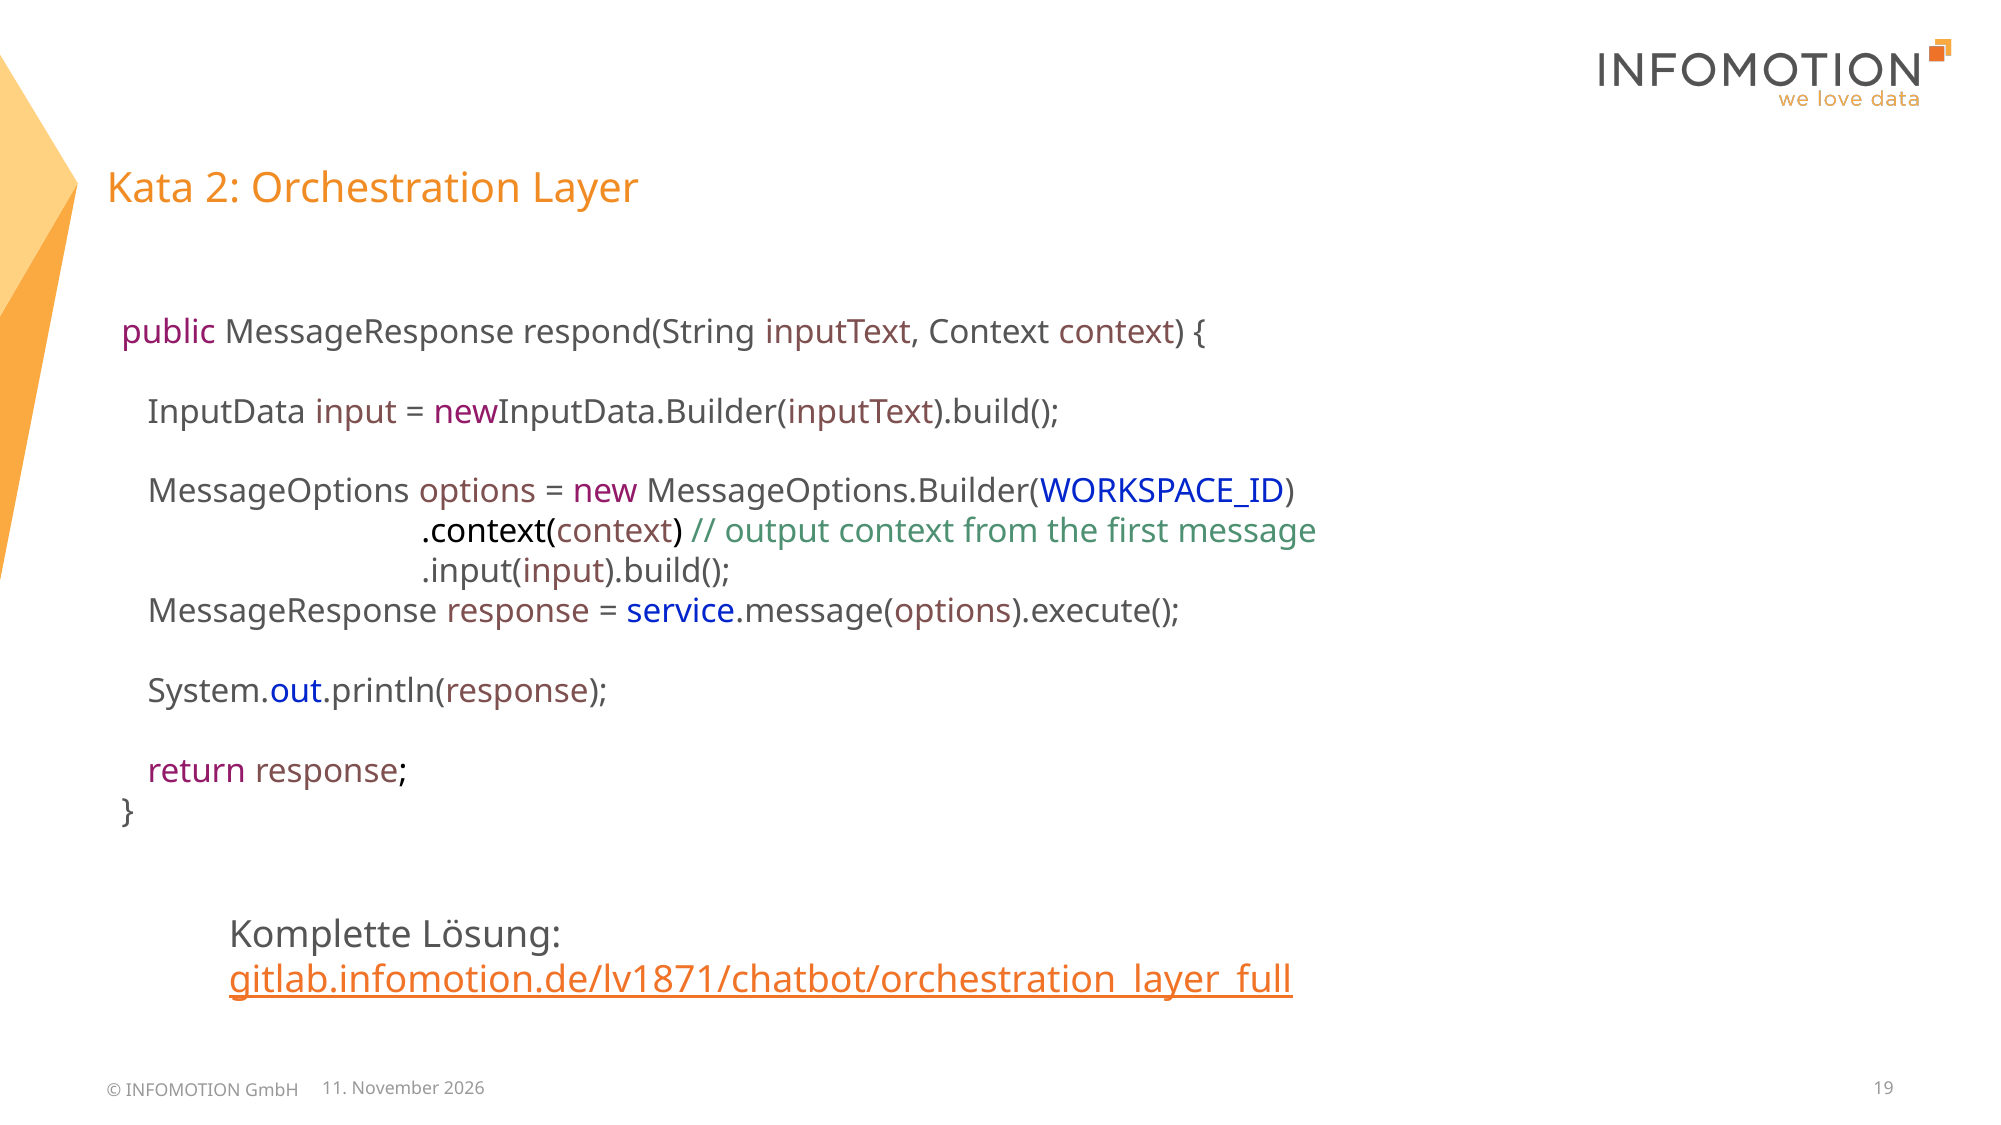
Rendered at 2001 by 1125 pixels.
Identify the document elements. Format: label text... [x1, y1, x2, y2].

text_box Komplette Lösung: gitlab.infomotion.de/lv1871/chatbot/orchestration_layer_full [213, 902, 1545, 1014]
text_box public MessageResponse respond(String inputText, Context context) { InputData input = newInputData.Builder(inputText).build(); MessageOptions options = new MessageOptions.Builder(WORKSPACE_ID) .context(context) // output context from the first message .input(input).build(); MessageResponse response = service.message(options).execute(); System.out.println(response); return response; } [106, 302, 1820, 837]
title Kata 2: Orchestration Layer [106, 160, 1894, 262]
picture [1598, 37, 1953, 108]
